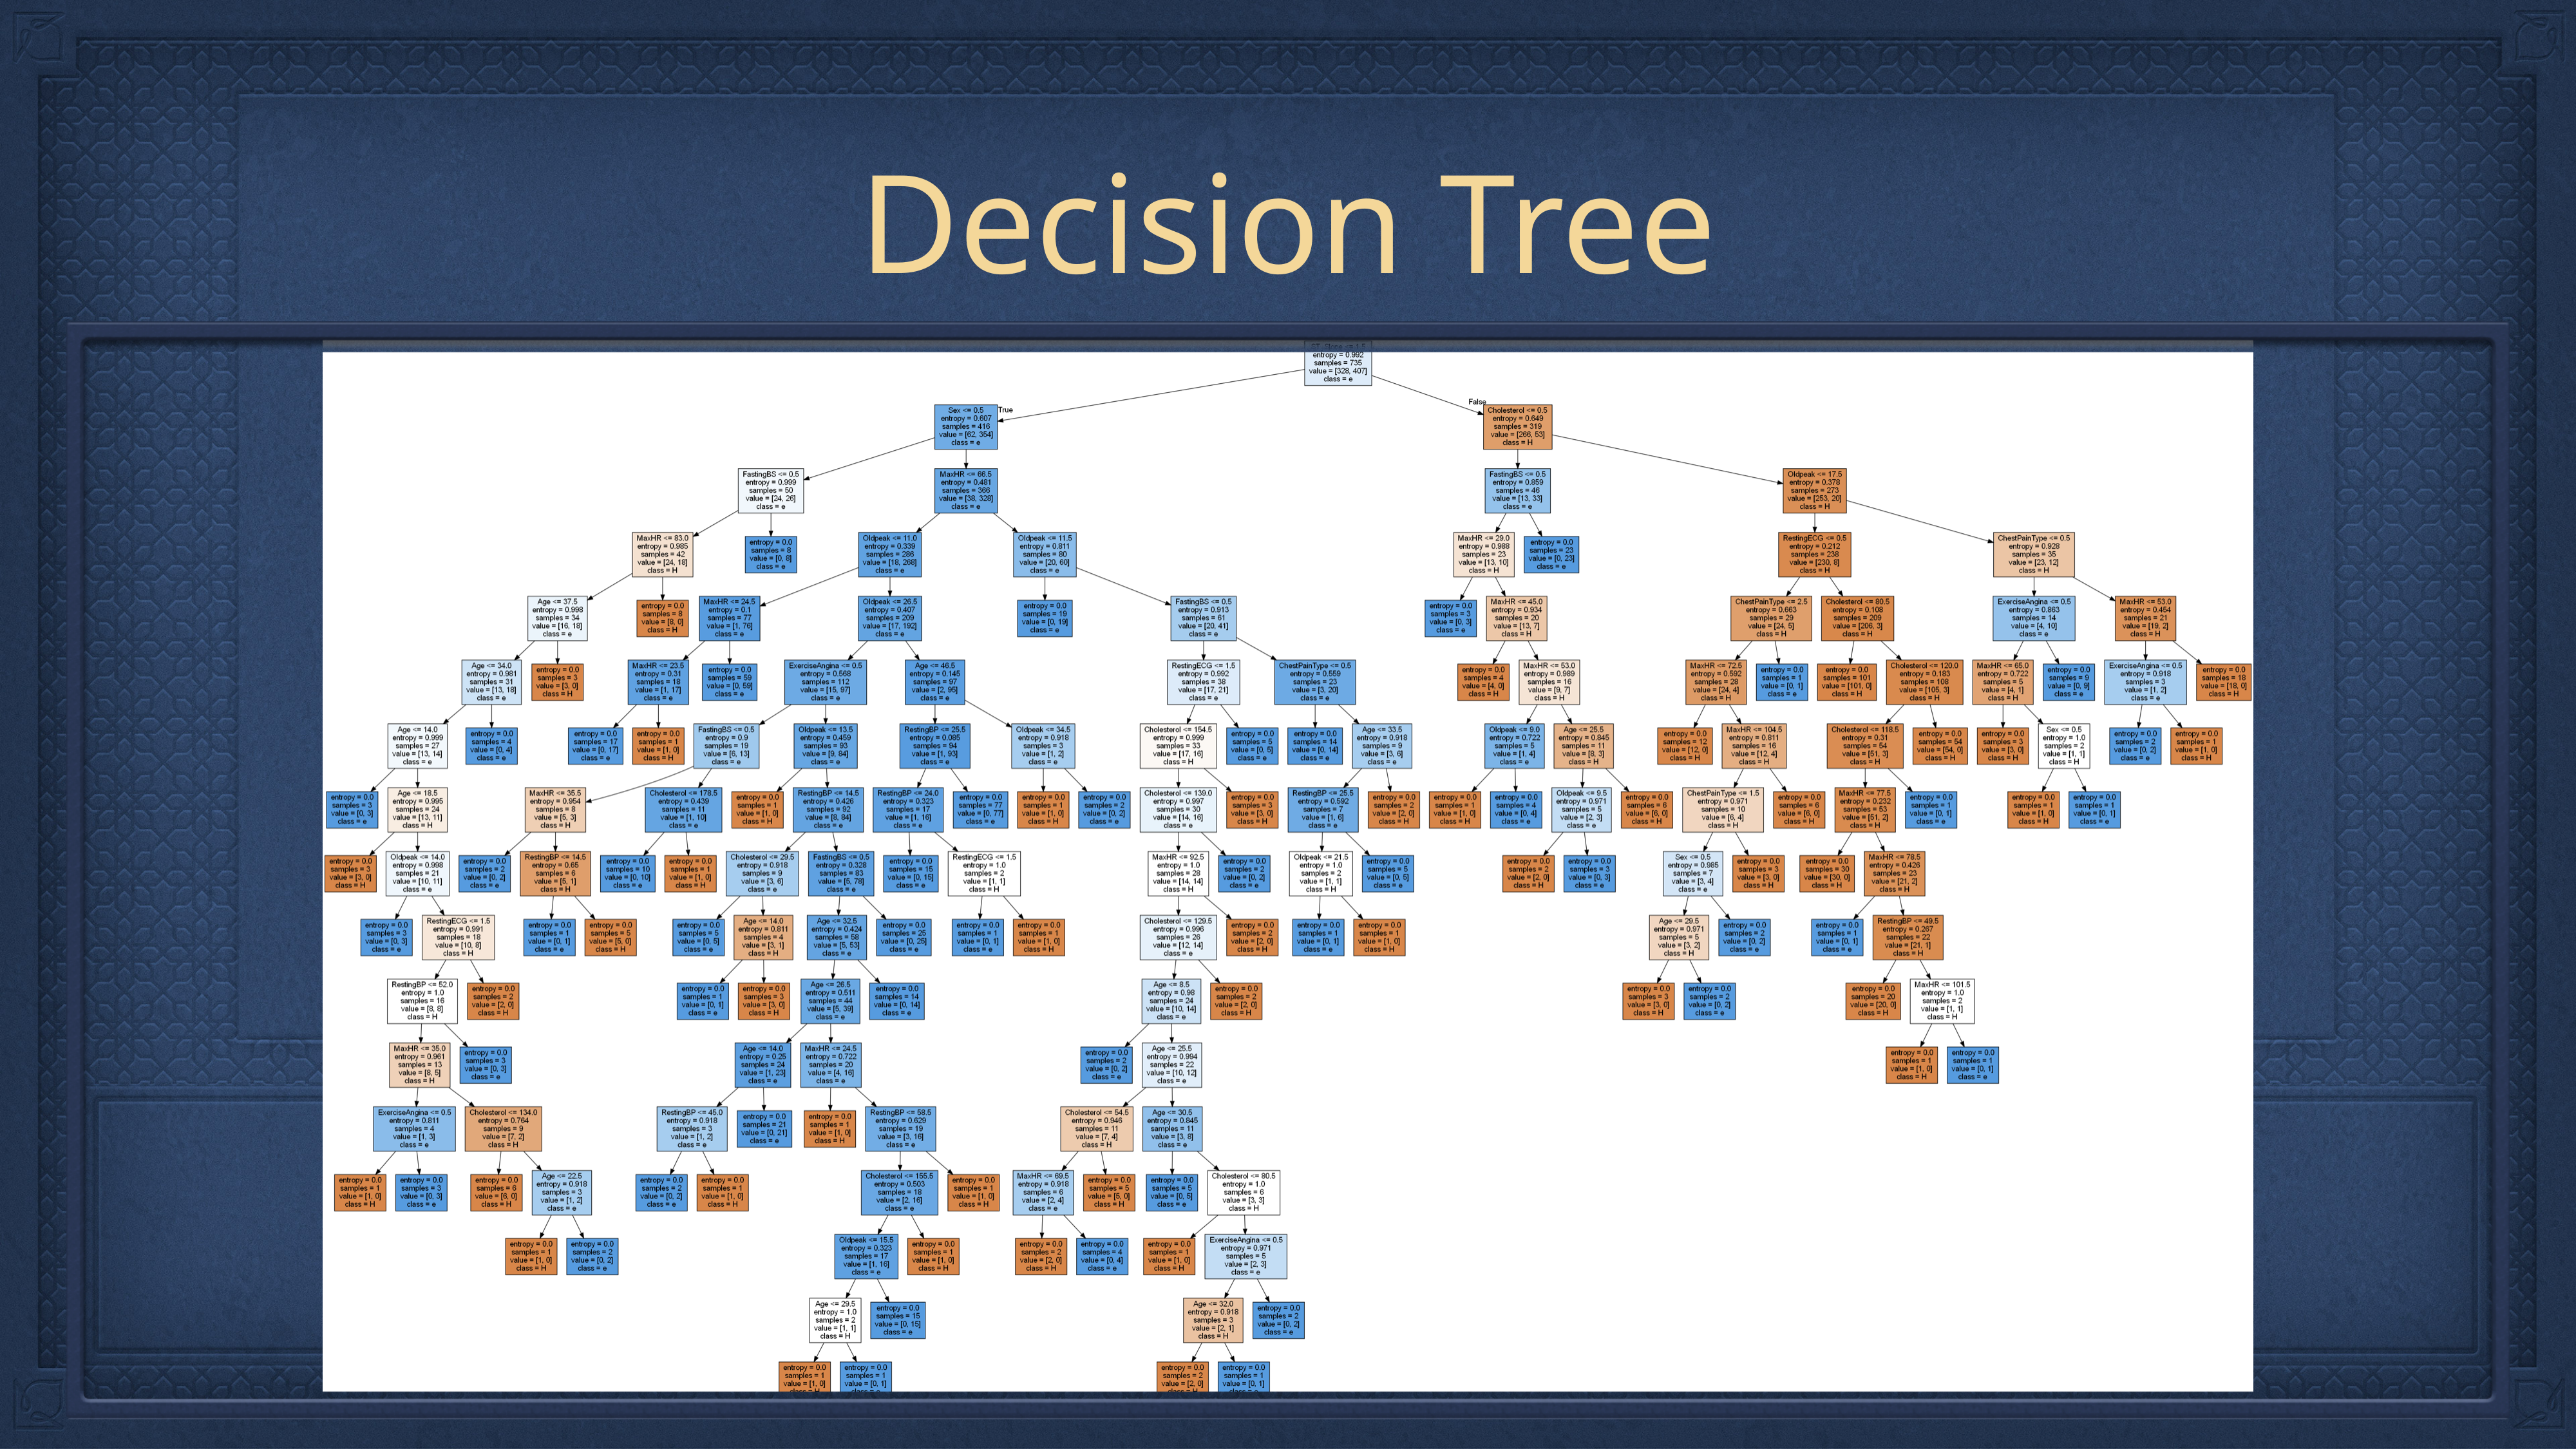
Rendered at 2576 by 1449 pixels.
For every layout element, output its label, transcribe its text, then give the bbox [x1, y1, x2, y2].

picture [0, 0, 2576, 1449]
title Decision Tree [365, 132, 2211, 306]
